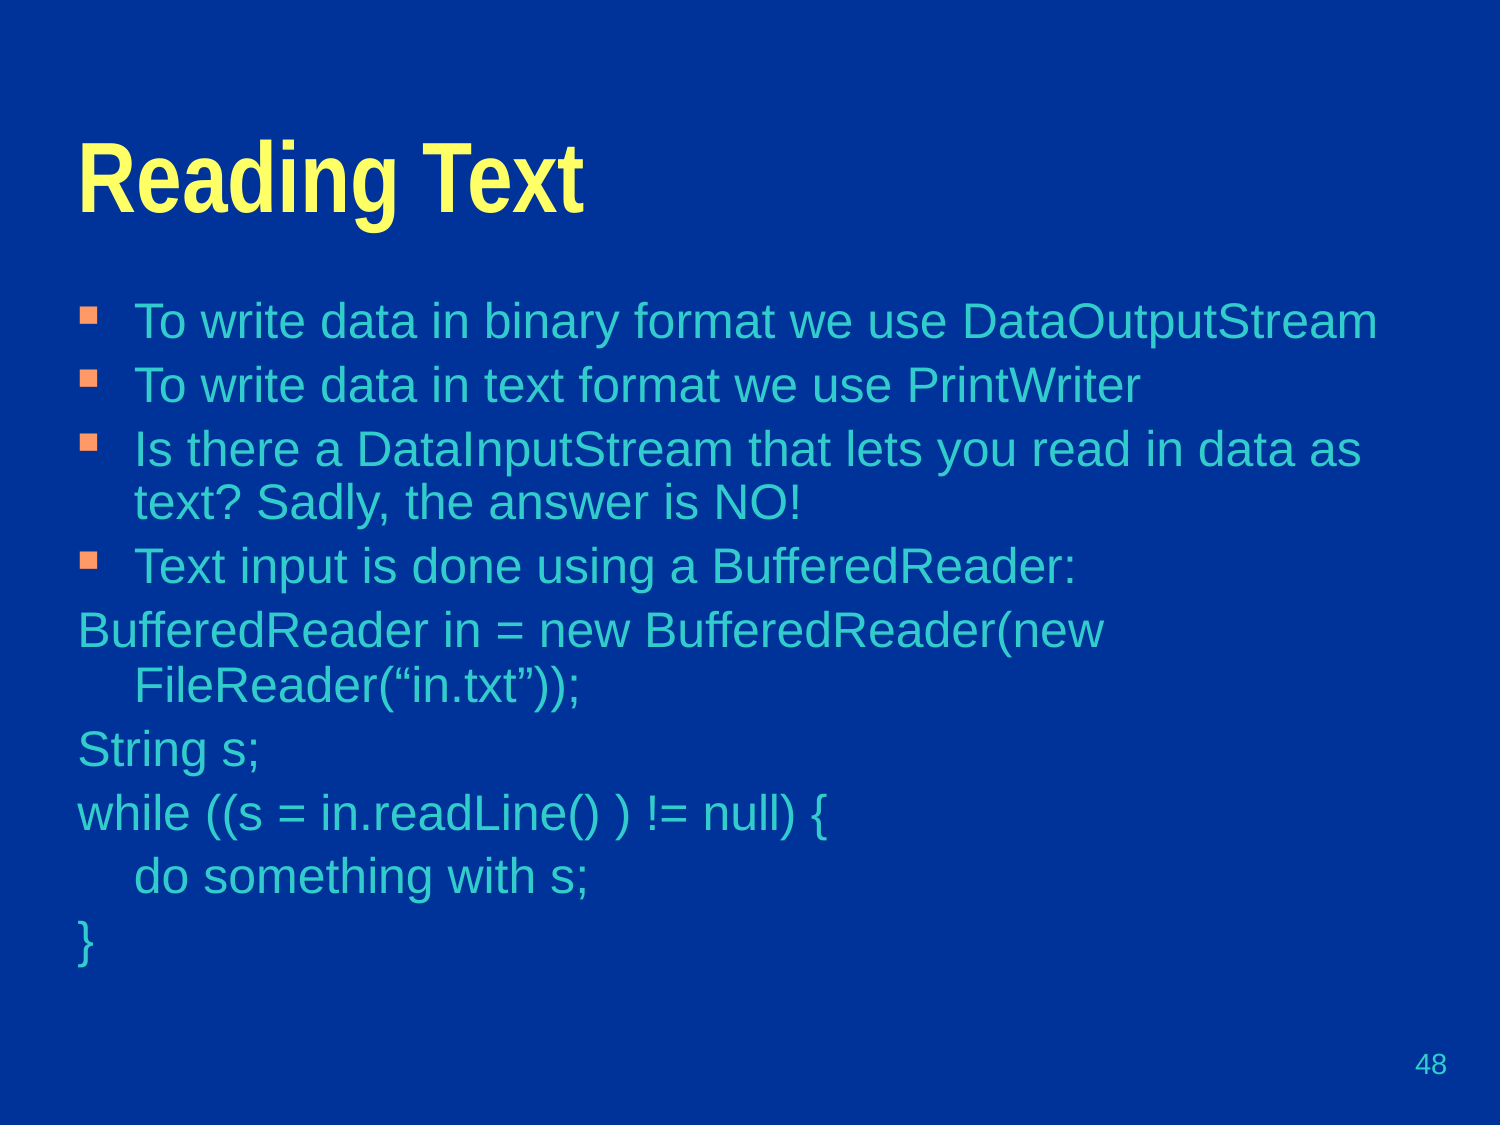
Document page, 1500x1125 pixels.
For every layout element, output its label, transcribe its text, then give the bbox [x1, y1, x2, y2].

slide_number 48 [1149, 1025, 1463, 1100]
list To write data in binary format we use DataOutputStream To write data in text format we use PrintWriter Is there a DataInputStream that lets you read in data as text? Sadly, the answer is NO! Text input is done using a BufferedReader: BufferedReader in = new BufferedReader(new FileReader(“in.txt”)); String s; while ((s = in.readLine() ) != null) { do something with s; } [62, 287, 1463, 1000]
title Reading Text [62, 99, 1463, 275]
